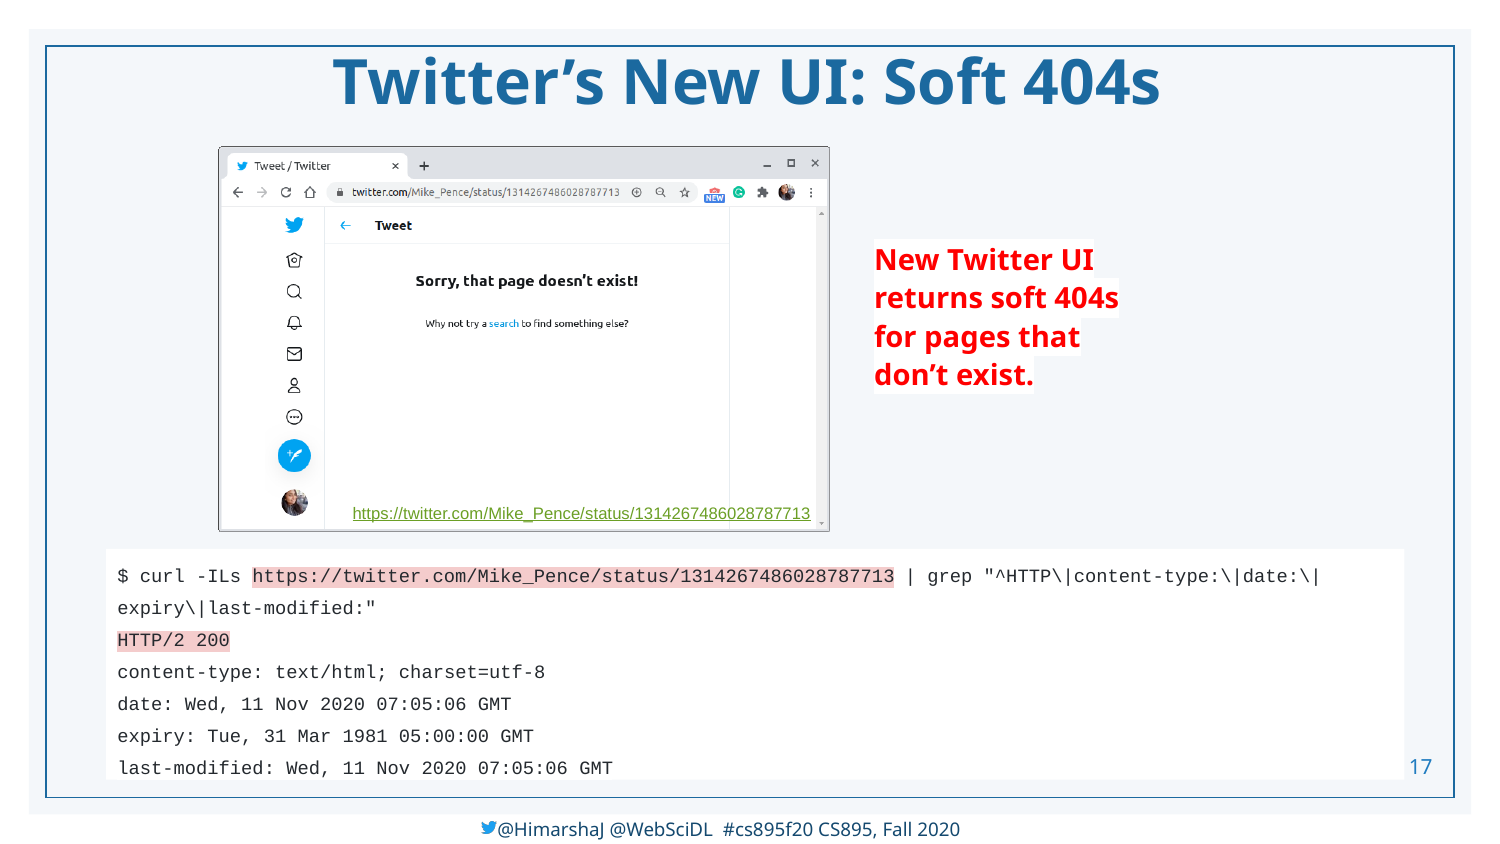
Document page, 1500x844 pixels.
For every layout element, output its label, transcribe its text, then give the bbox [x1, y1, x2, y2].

picture [481, 821, 497, 834]
picture [218, 146, 830, 532]
title Twitter’s New UI: Soft 404s [44, 0, 1452, 169]
slide_number ‹#› [1309, 720, 1444, 788]
list $ curl -ILs https://twitter.com/Mike_Pence/status/1314267486028787713 | grep "^HTTP\|content-type:\|date:\|expiry\|last-modified:" HTTP/2 200 content-type: text/html; charset=utf-8 date: Wed, 11 Nov 2020 07:05:06 GMT expiry: Tue, 31 Mar 1981 05:00:00 GMT last-modified: Wed, 11 Nov 2020 07:05:06 GMT [106, 548, 1405, 780]
list New Twitter UI returns soft 404s for pages that don’t exist. [834, 232, 1173, 341]
